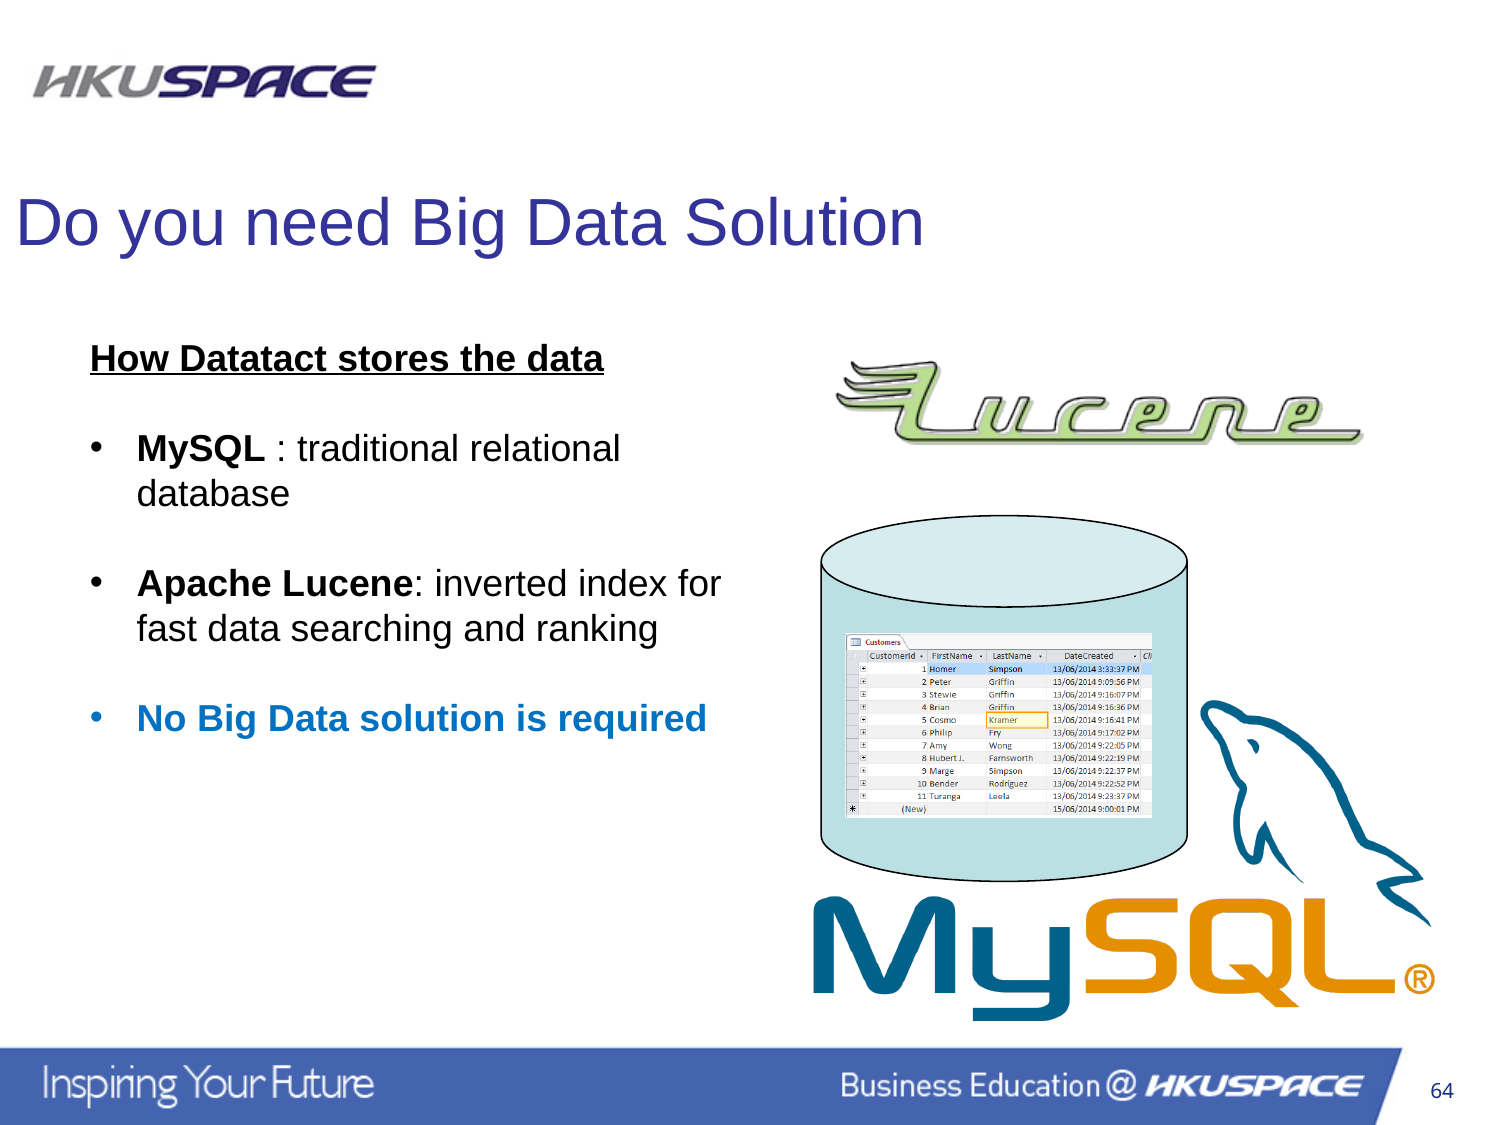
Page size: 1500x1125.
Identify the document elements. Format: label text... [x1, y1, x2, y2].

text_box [811, 515, 1436, 1021]
title Do you need Big Data Solution [0, 101, 1325, 266]
slide_number 64 [1415, 1070, 1499, 1125]
picture [0, 0, 1500, 1125]
text_box How Datatact stores the data MySQL : traditional relational database Apache Lucene: inverted index for fast data searching and ranking No Big Data solution is required [75, 326, 774, 746]
